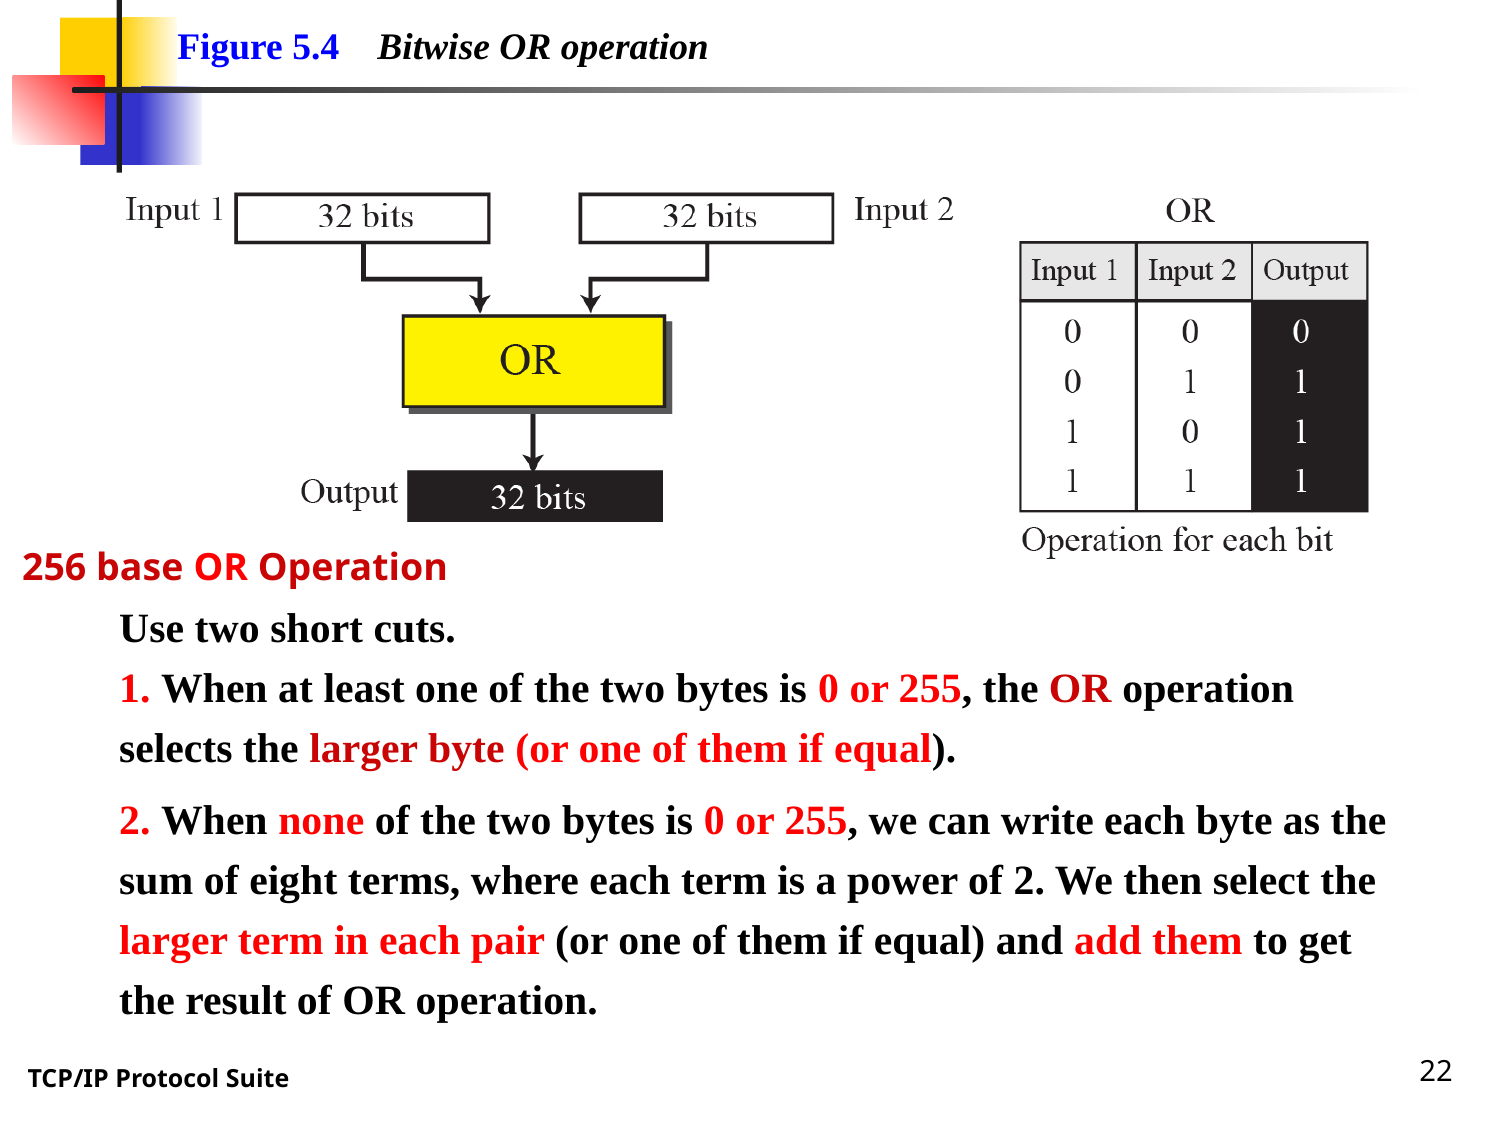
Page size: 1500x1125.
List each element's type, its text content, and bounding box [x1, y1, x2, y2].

slide_number 22 [1155, 1024, 1468, 1100]
text_box [116, 0, 122, 87]
text_box [60, 17, 116, 86]
text_box [116, 93, 122, 173]
text_box [122, 93, 141, 165]
text_box Figure 5.4 Bitwise OR operation [162, 14, 1100, 75]
text_box 256 base OR Operation [7, 535, 464, 596]
text_box [80, 93, 116, 165]
text_box [122, 17, 177, 86]
text_box [12, 75, 105, 145]
footer TCP/IP Protocol Suite [12, 1025, 488, 1100]
text_box [141, 93, 202, 165]
text_box [72, 87, 1423, 93]
text_box Use two short cuts. 1. When at least one of the two bytes is 0 or 255, the OR operation selects the larger byte (or one of them if equal). 2. When none of the two bytes is 0 or 255, we can write each byte as the sum of eight terms, where each term is a power of 2. We then select the larger term in each pair (or one of them if equal) and add them to get the result of OR operation. [104, 593, 1408, 1031]
picture [125, 191, 1369, 562]
